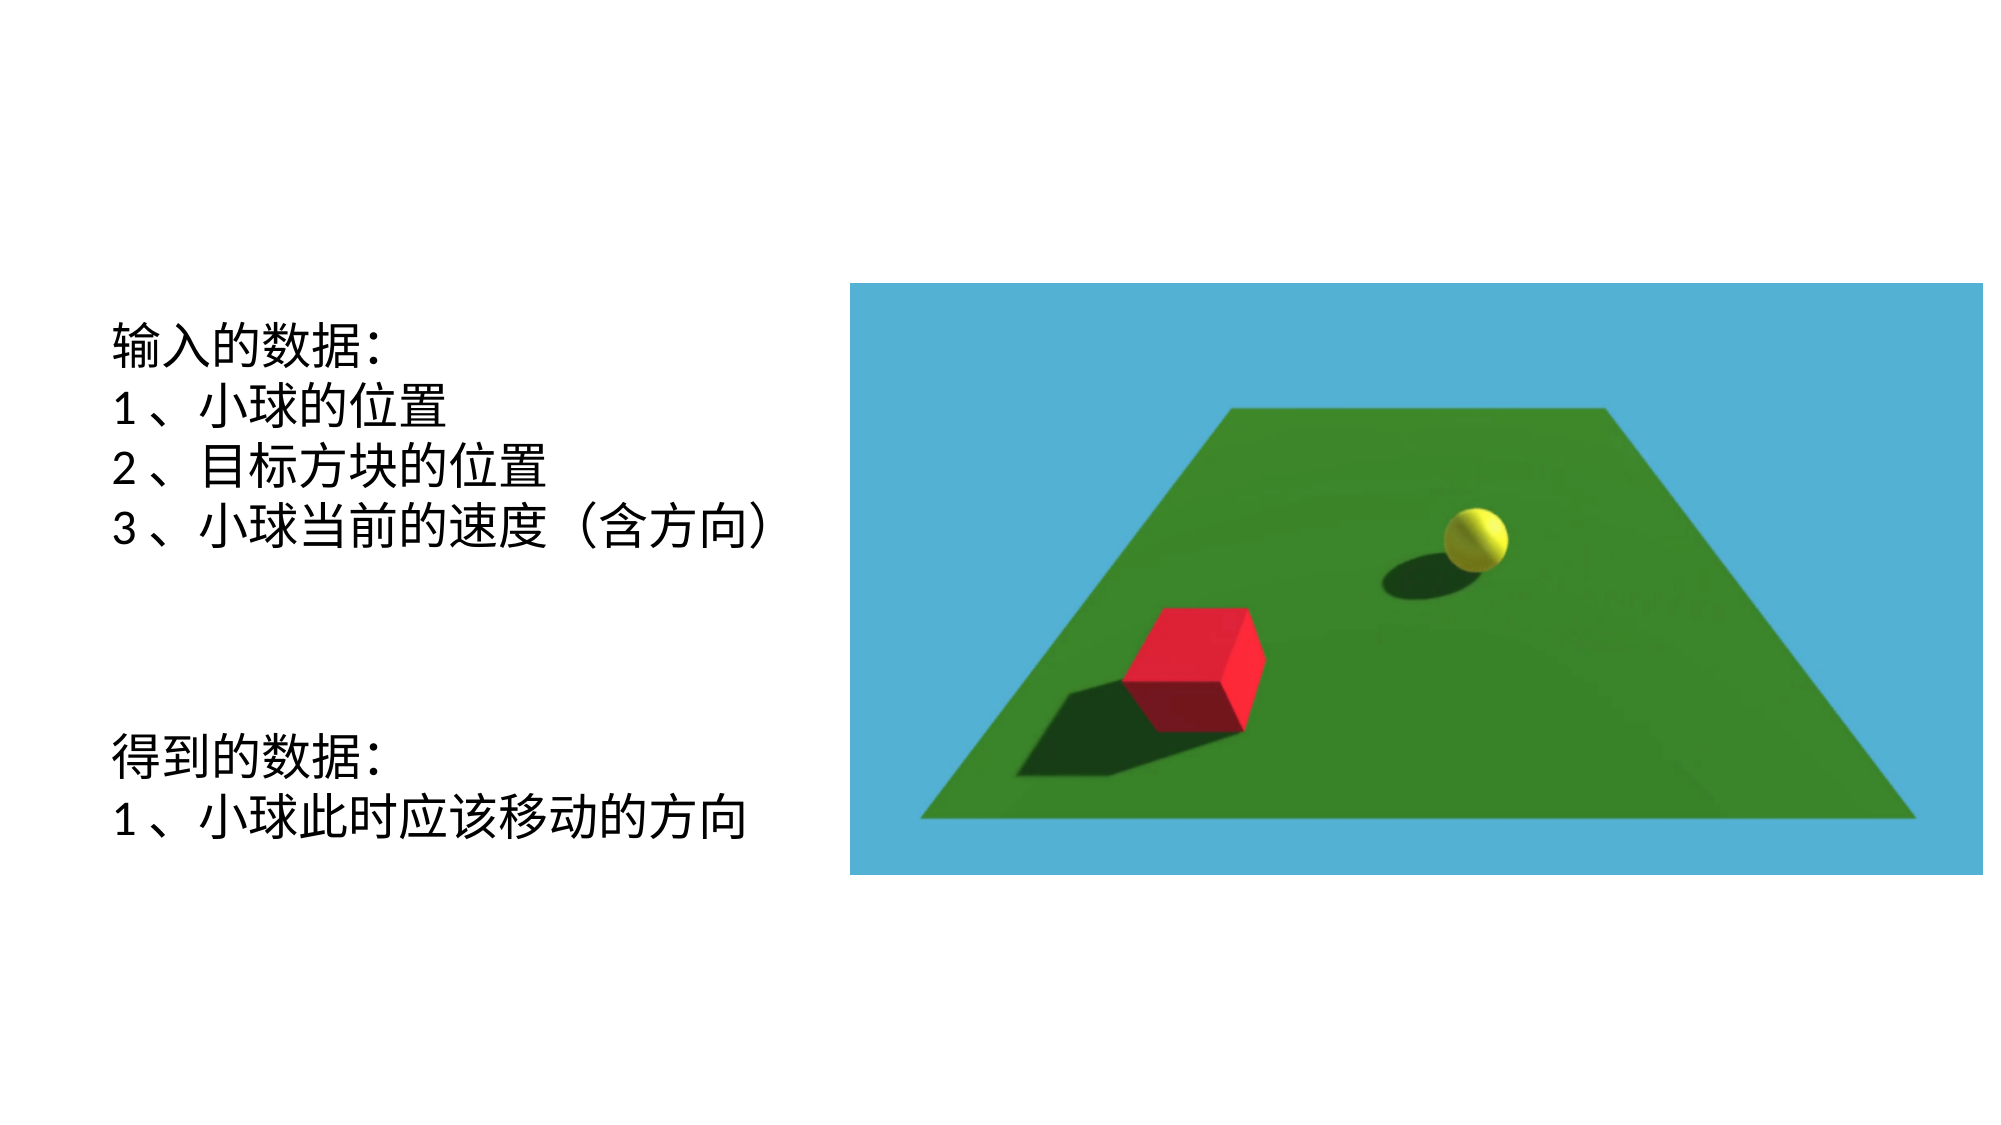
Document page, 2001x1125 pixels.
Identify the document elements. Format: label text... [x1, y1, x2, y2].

text_box 输入的数据： 1、小球的位置 2、目标方块的位置 3、小球当前的速度（含方向） [96, 307, 839, 562]
text_box 得到的数据： 1、小球此时应该移动的方向 [96, 718, 839, 854]
picture [850, 283, 1983, 875]
